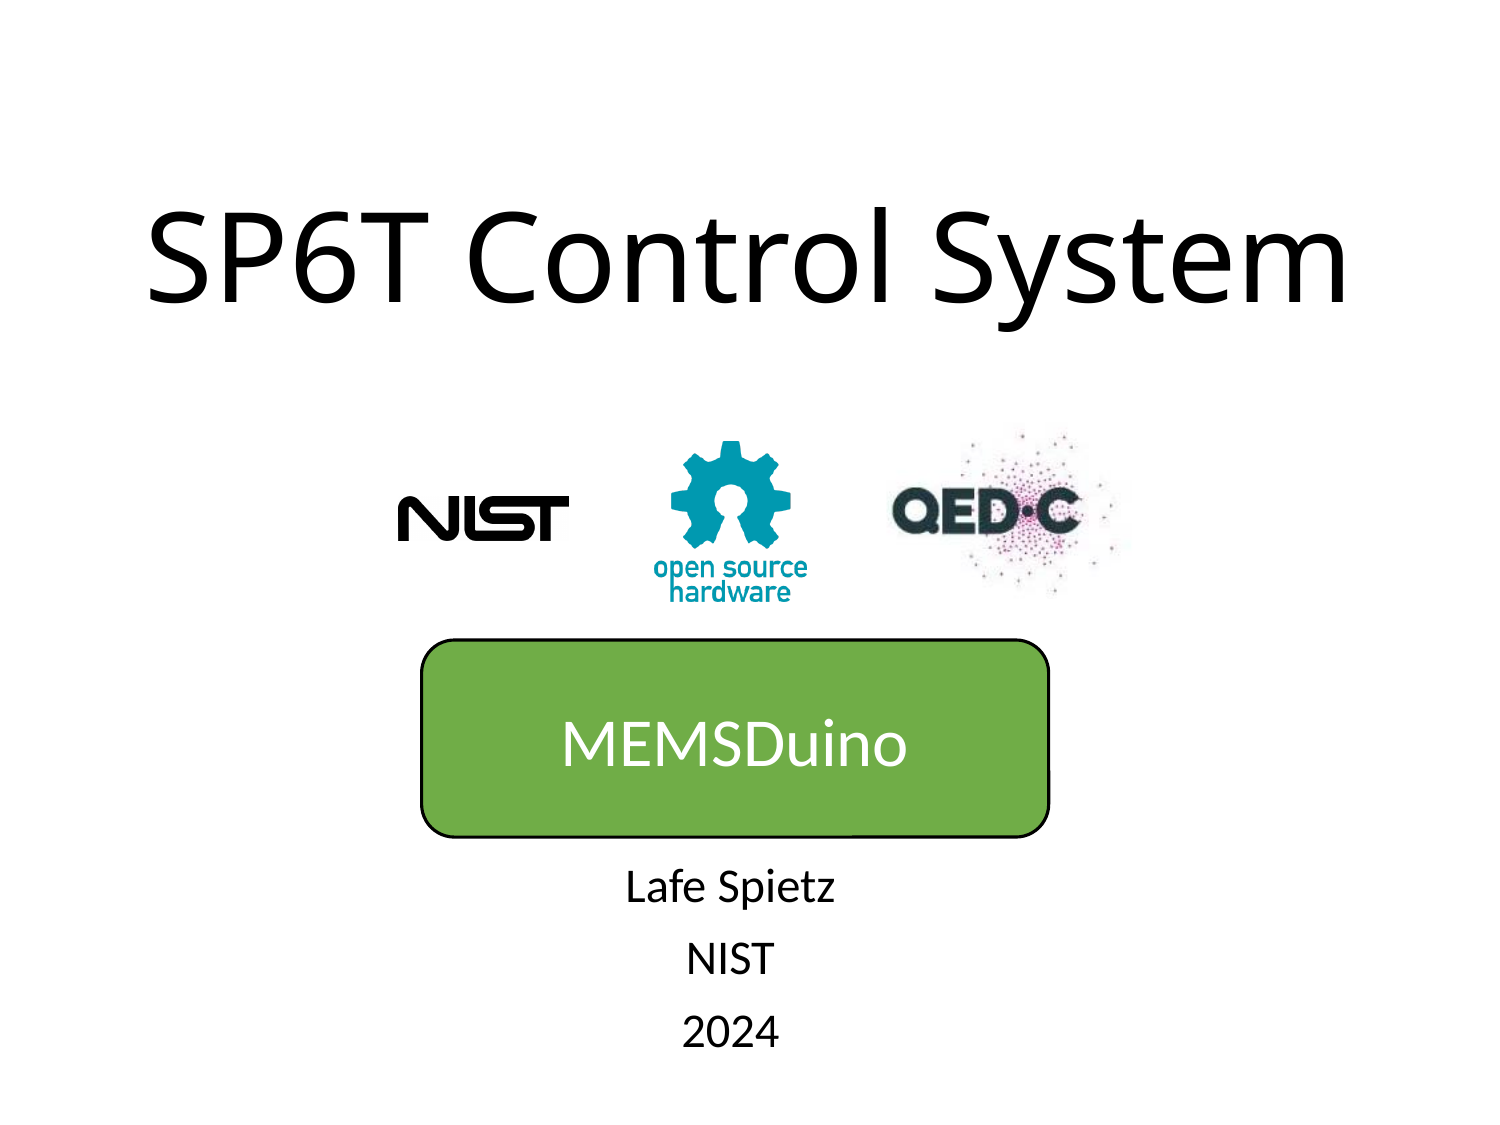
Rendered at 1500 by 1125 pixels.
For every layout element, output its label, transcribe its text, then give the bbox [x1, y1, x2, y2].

text_box MEMSDuino [420, 638, 1051, 839]
title SP6T Control System [112, 61, 1388, 338]
subtitle Lafe Spietz NIST 2024 [168, 852, 1294, 1067]
picture [886, 422, 1138, 599]
picture [398, 496, 569, 541]
picture [654, 441, 807, 602]
